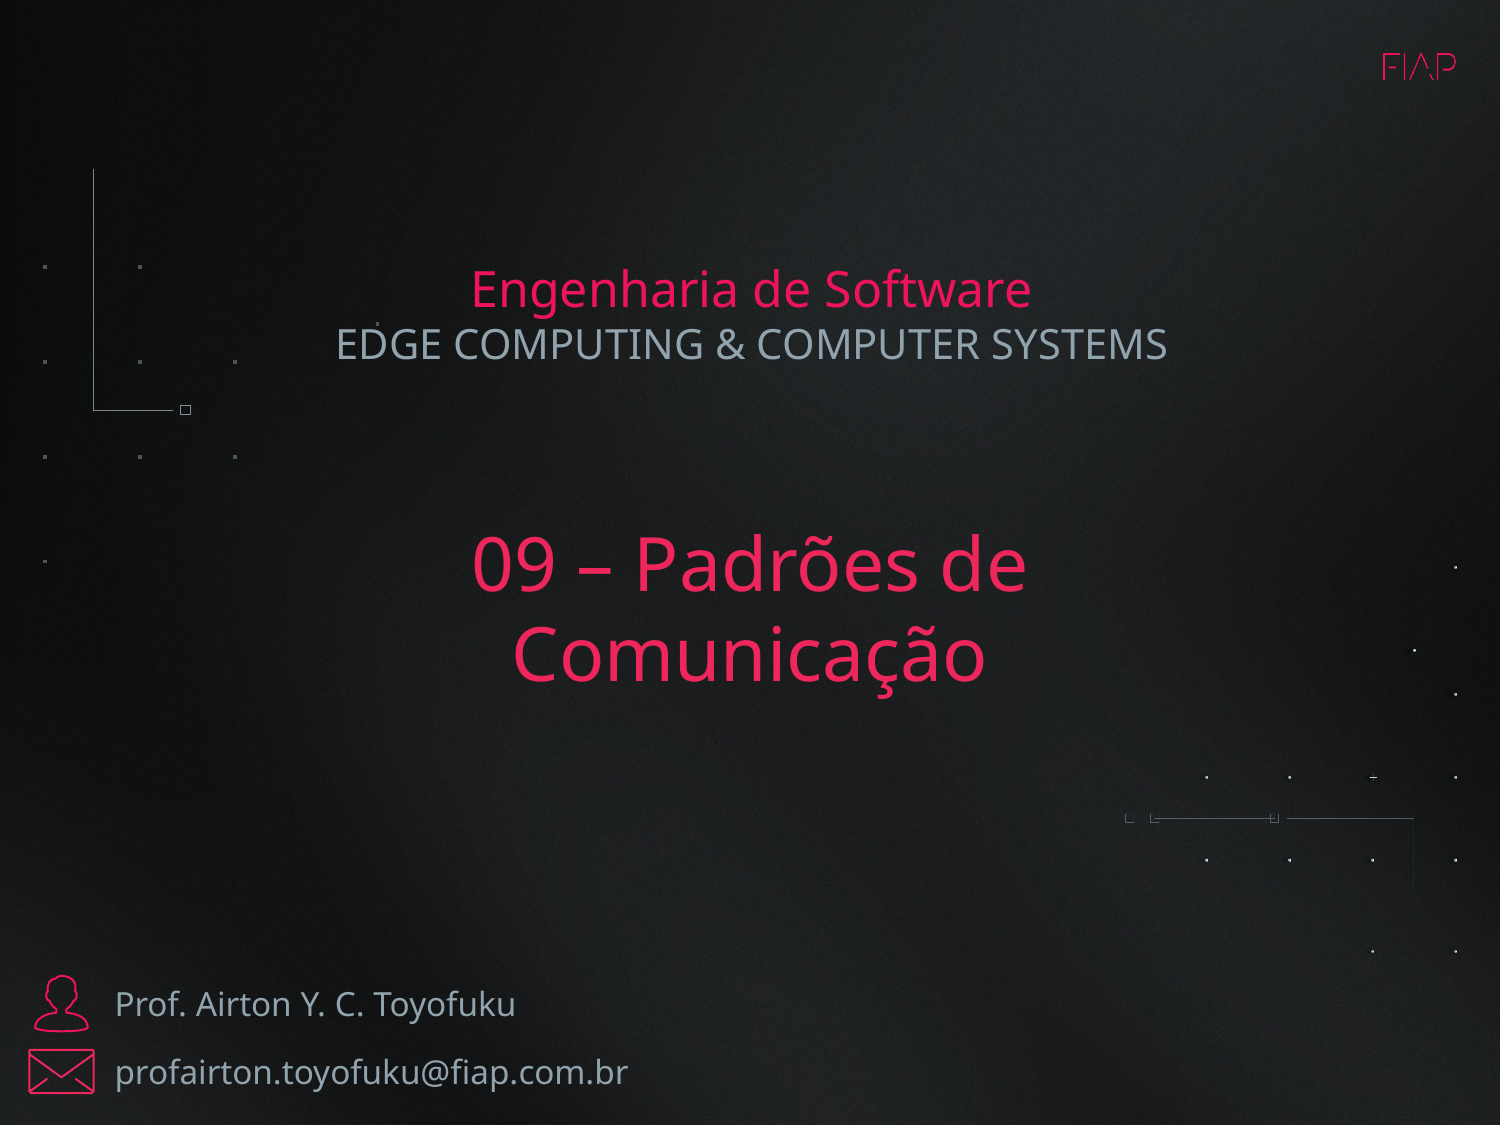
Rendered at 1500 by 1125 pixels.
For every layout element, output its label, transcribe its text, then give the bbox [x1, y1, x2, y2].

text_box Engenharia de Software Edge Computing & Computer Systems [383, 250, 1243, 425]
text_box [29, 975, 854, 1100]
text_box 09 – Padrões de Comunicação [276, 509, 1224, 705]
picture [0, 0, 1500, 1125]
